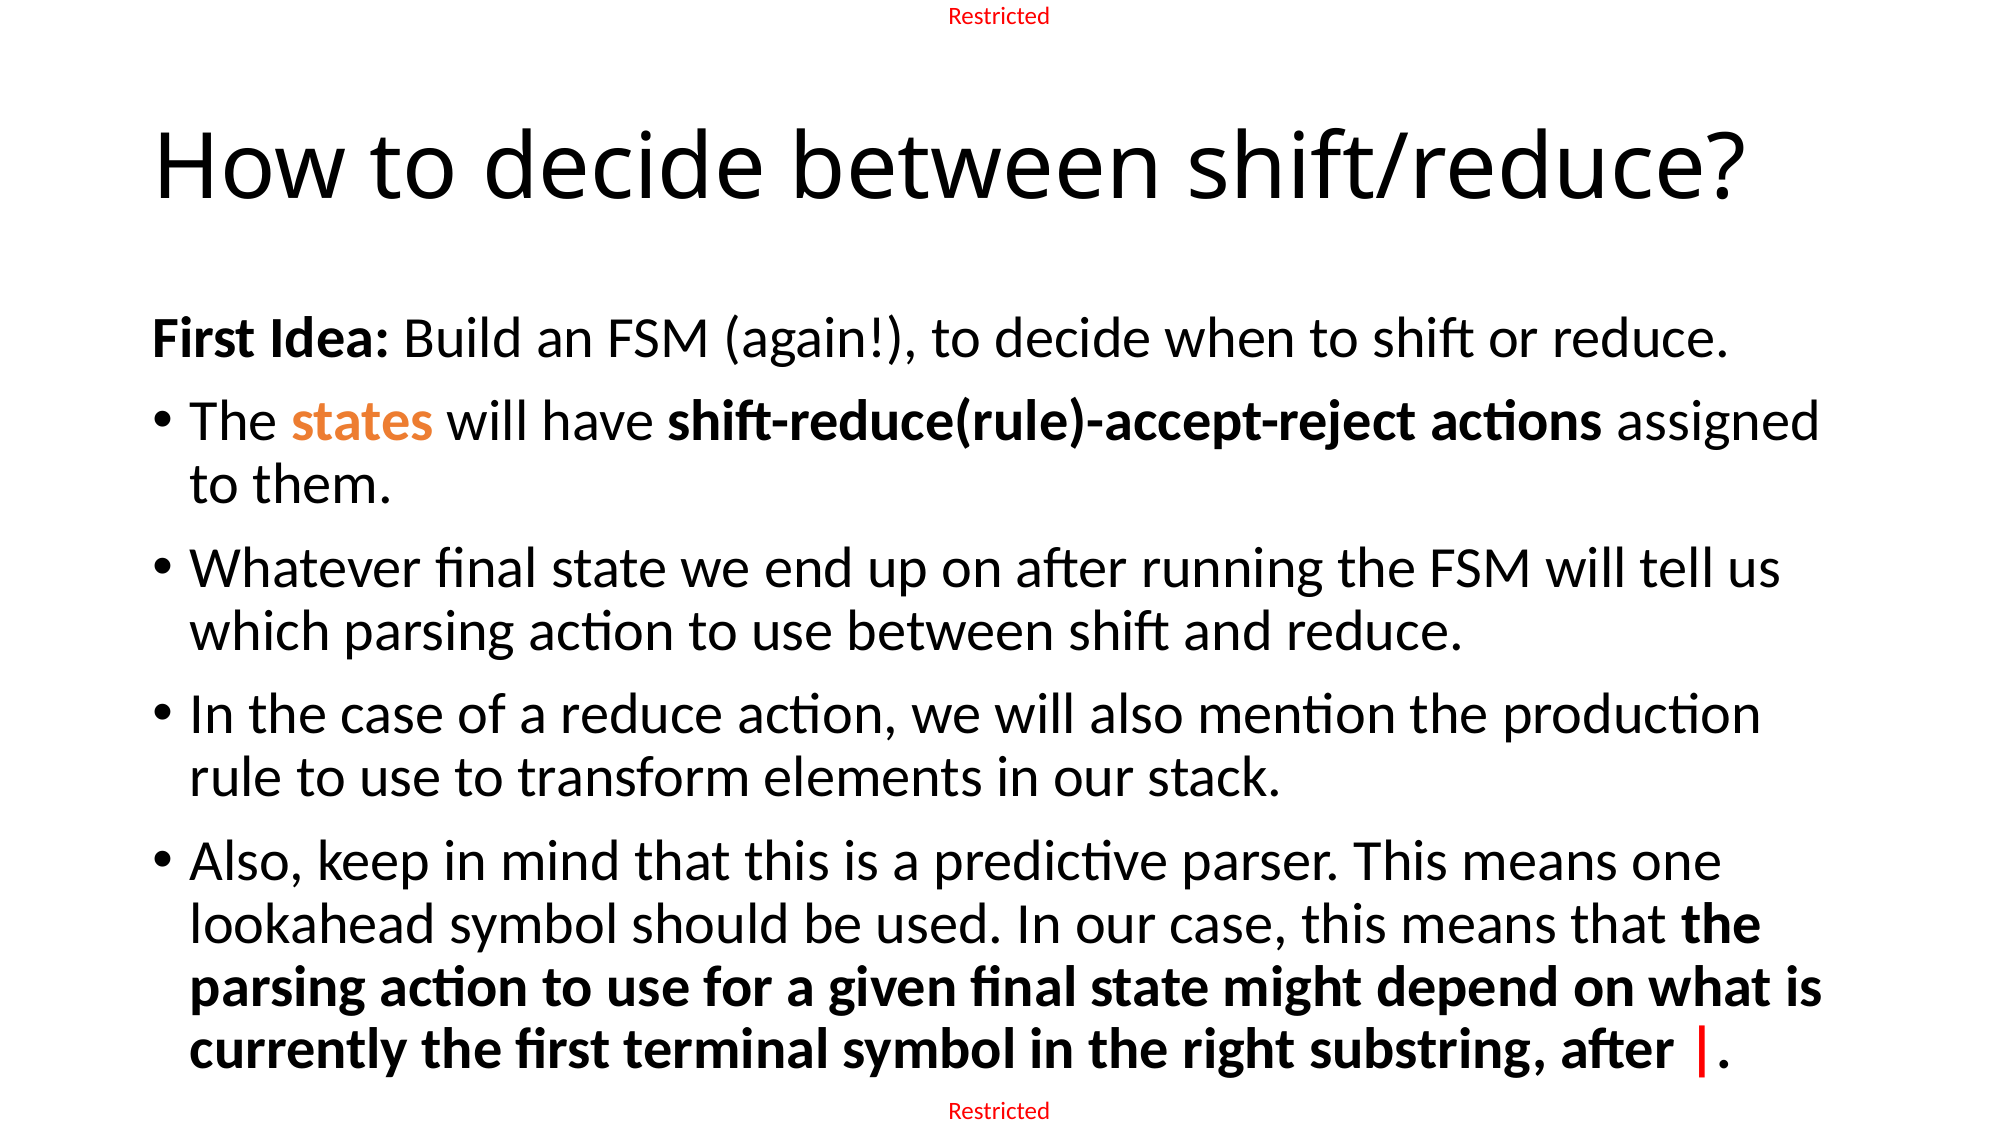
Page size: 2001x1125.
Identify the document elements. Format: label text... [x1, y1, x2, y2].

list First Idea: Build an FSM (again!), to decide when to shift or reduce. The states will have shift-reduce(rule)-accept-reject actions assigned to them. Whatever final state we end up on after running the FSM will tell us which parsing action to use between shift and reduce. In the case of a reduce action, we will also mention the production rule to use to transform elements in our stack. Also, keep in mind that this is a predictive parser. This means one lookahead symbol should be used. In our case, this means that the parsing action to use for a given final state might depend on what is currently the first terminal symbol in the right substring, after |. [137, 299, 1863, 1125]
title How to decide between shift/reduce? [137, 59, 1863, 278]
